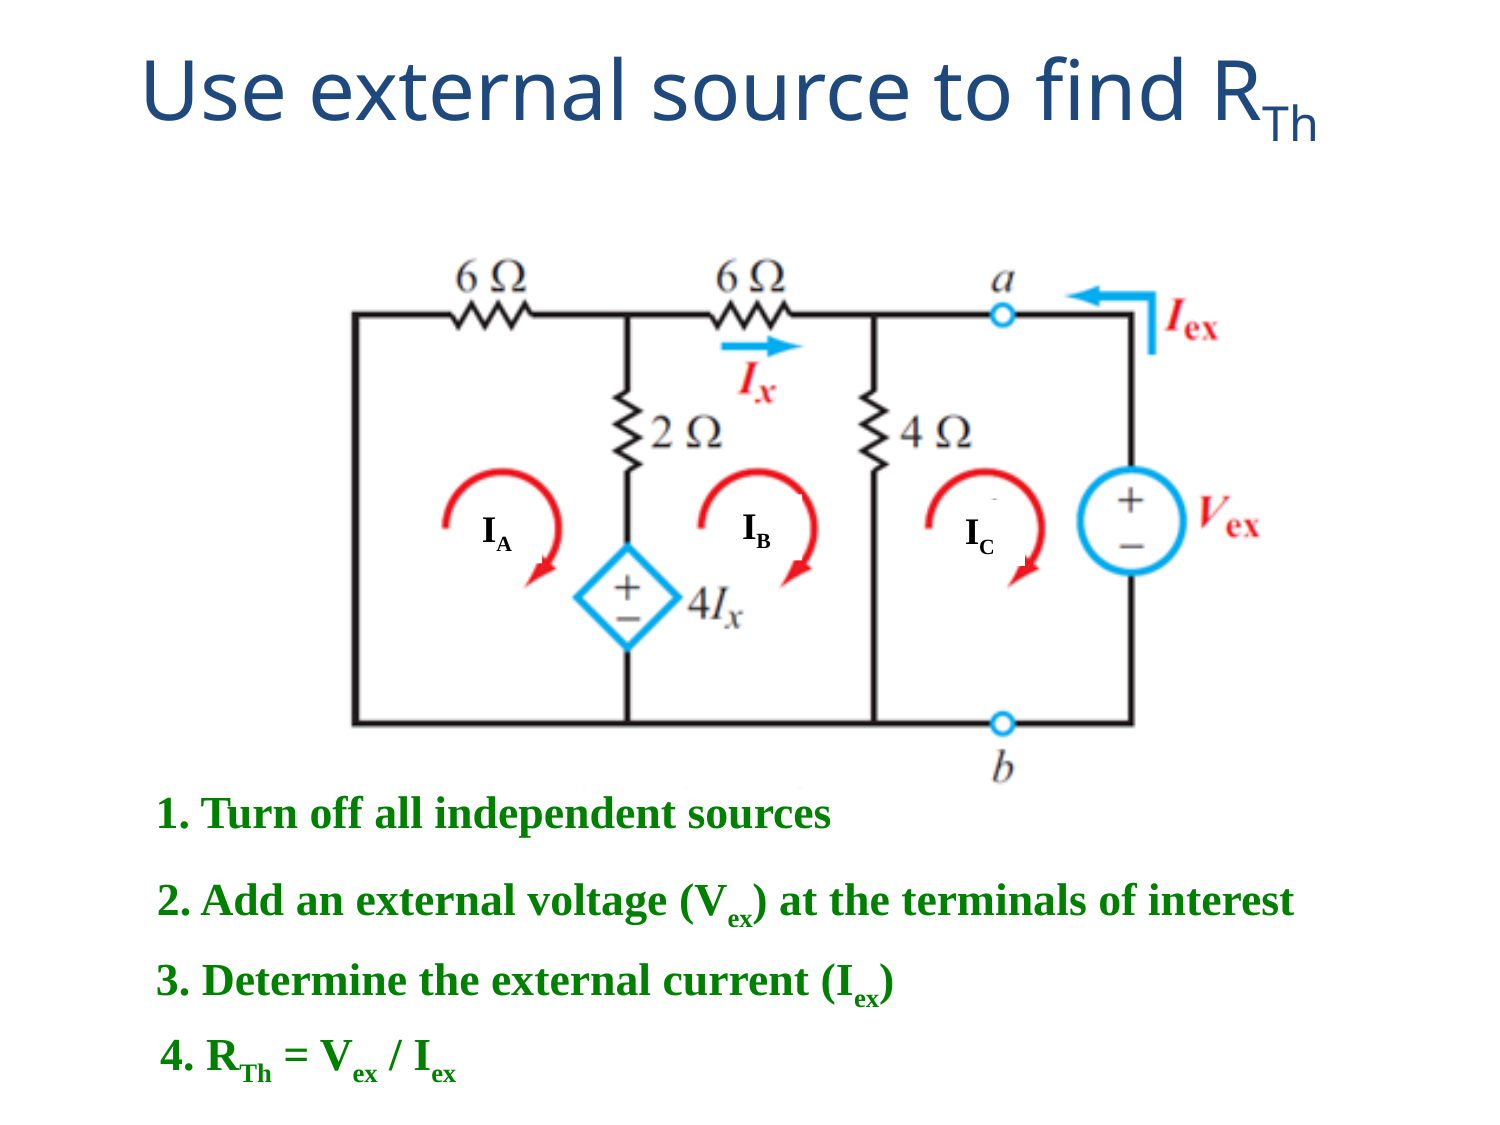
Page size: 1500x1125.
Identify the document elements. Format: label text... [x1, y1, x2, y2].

text_box 3. Determine the external current (Iex) [140, 942, 910, 1020]
text_box 2. Add an external voltage (Vex) at the terminals of interest [141, 862, 1310, 940]
text_box 1. Turn off all independent sources [140, 774, 847, 845]
title Use external source to find RTh [125, 12, 1463, 175]
text_box 4. RTh = Vex / Iex [145, 1017, 472, 1095]
picture [310, 249, 1276, 791]
